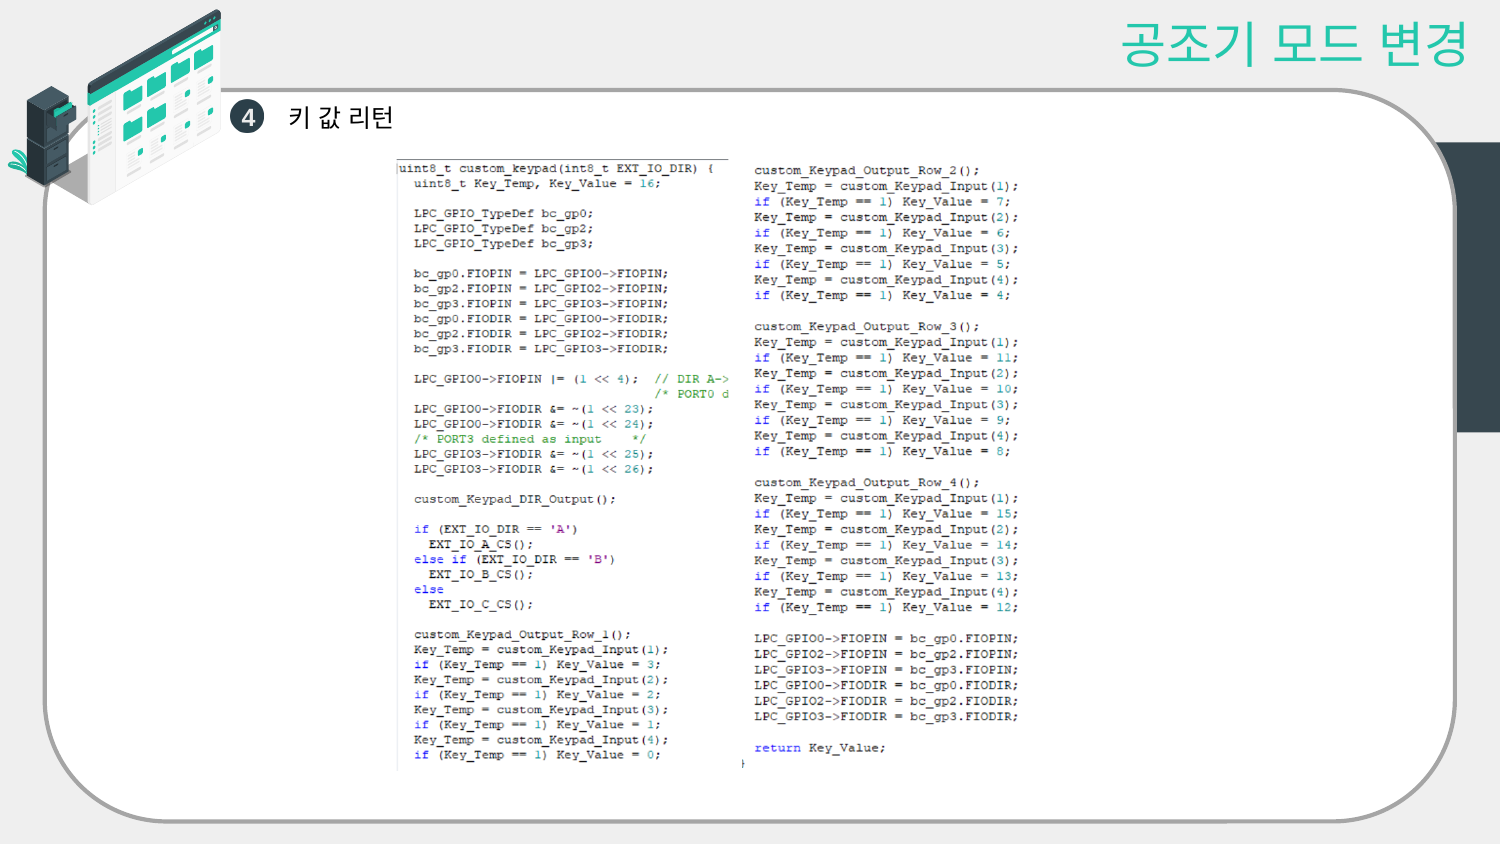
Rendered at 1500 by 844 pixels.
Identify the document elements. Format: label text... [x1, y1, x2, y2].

text_box [42, 87, 1457, 824]
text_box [6, 9, 221, 206]
text_box 공조기 모드 변경 [759, 0, 1500, 89]
text_box 키 값 리턴 [273, 95, 663, 140]
picture [741, 156, 1046, 768]
picture [396, 159, 729, 771]
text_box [229, 99, 265, 135]
